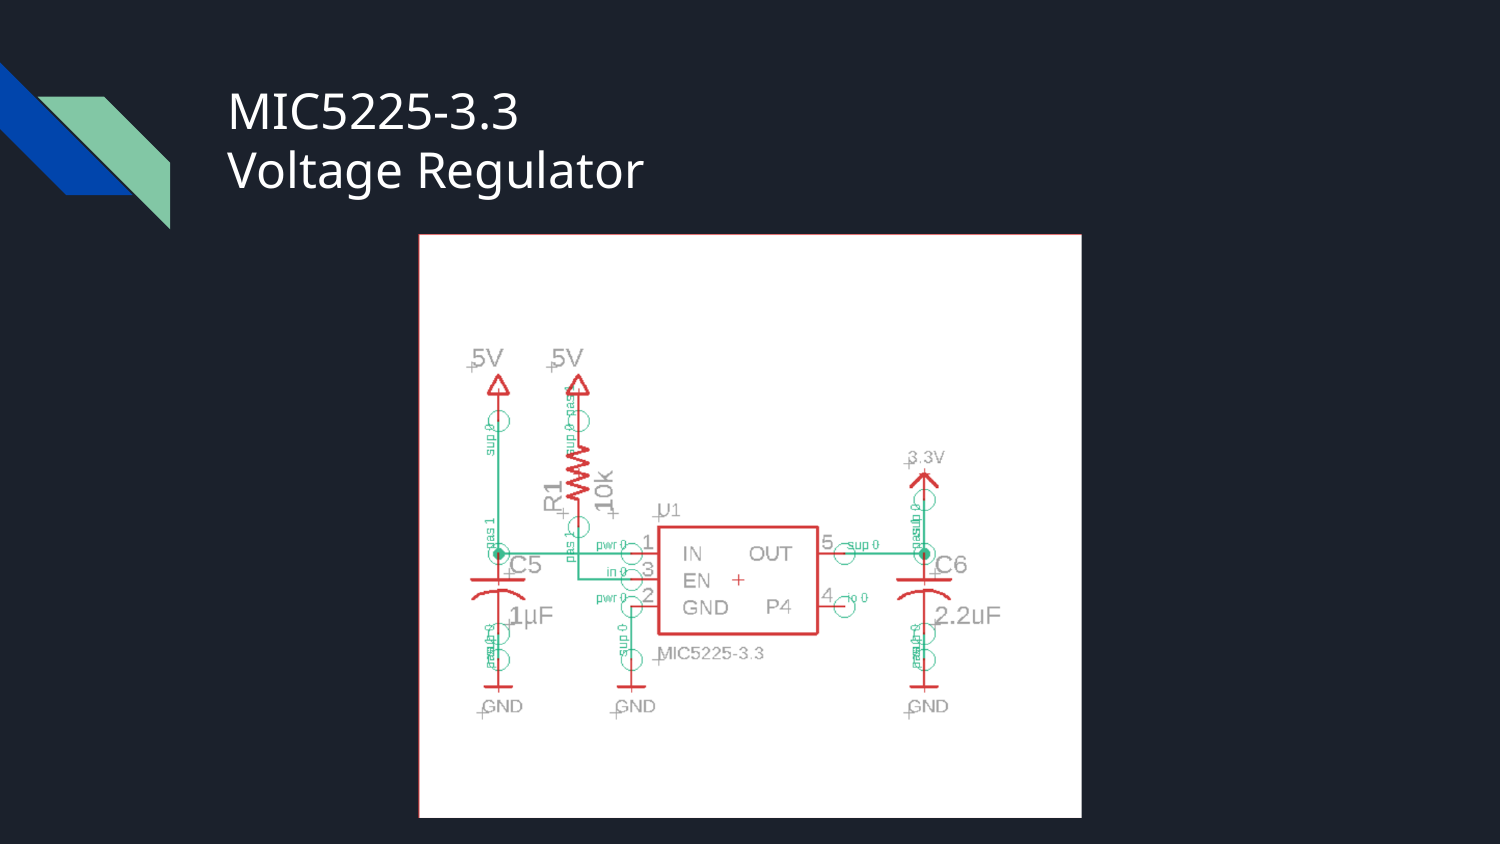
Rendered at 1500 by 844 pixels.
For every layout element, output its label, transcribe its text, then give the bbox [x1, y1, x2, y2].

picture [418, 234, 1082, 818]
title MIC5225-3.3 Voltage Regulator [212, 64, 1368, 215]
